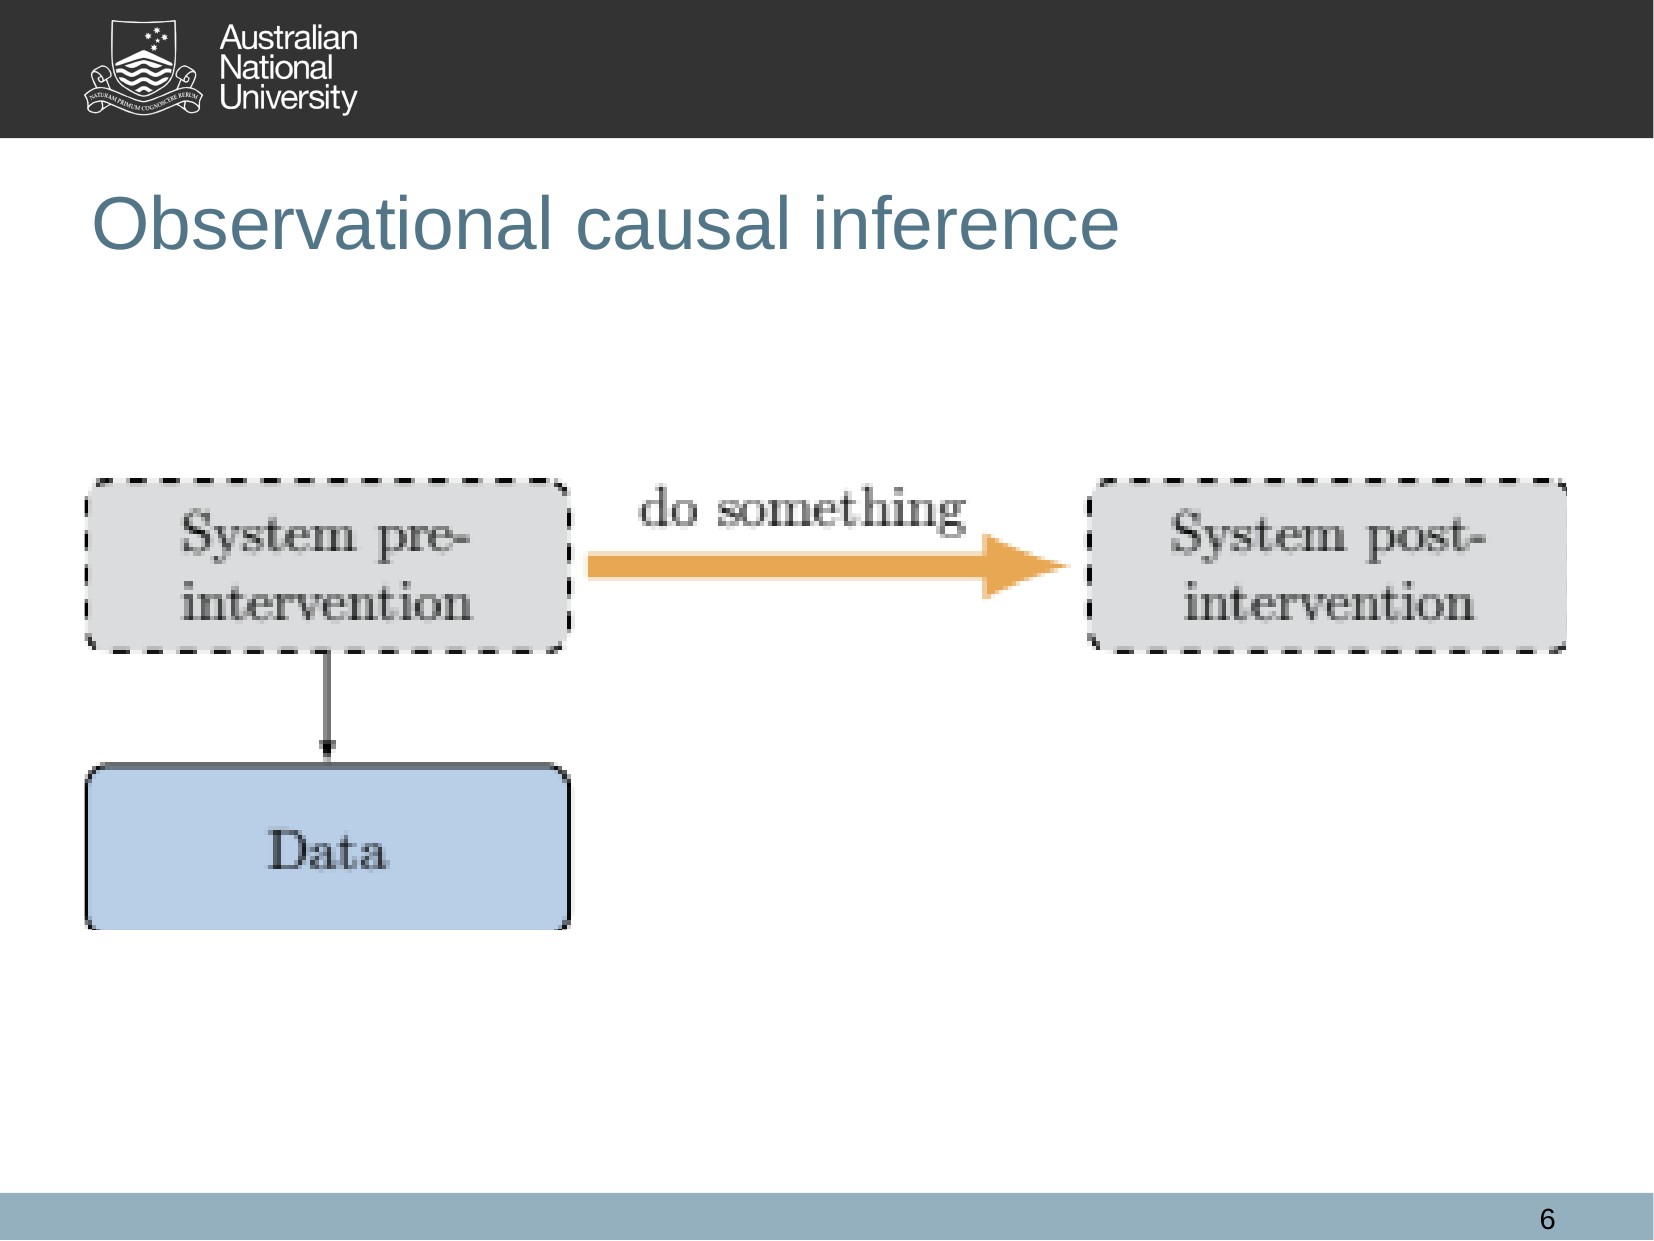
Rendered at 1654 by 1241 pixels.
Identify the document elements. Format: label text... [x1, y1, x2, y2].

text_box Observational causal inference [76, 125, 1427, 313]
picture [84, 466, 1568, 930]
picture [84, 20, 358, 116]
text_box 6 [1464, 1192, 1571, 1232]
text_box [84, 138, 1573, 345]
